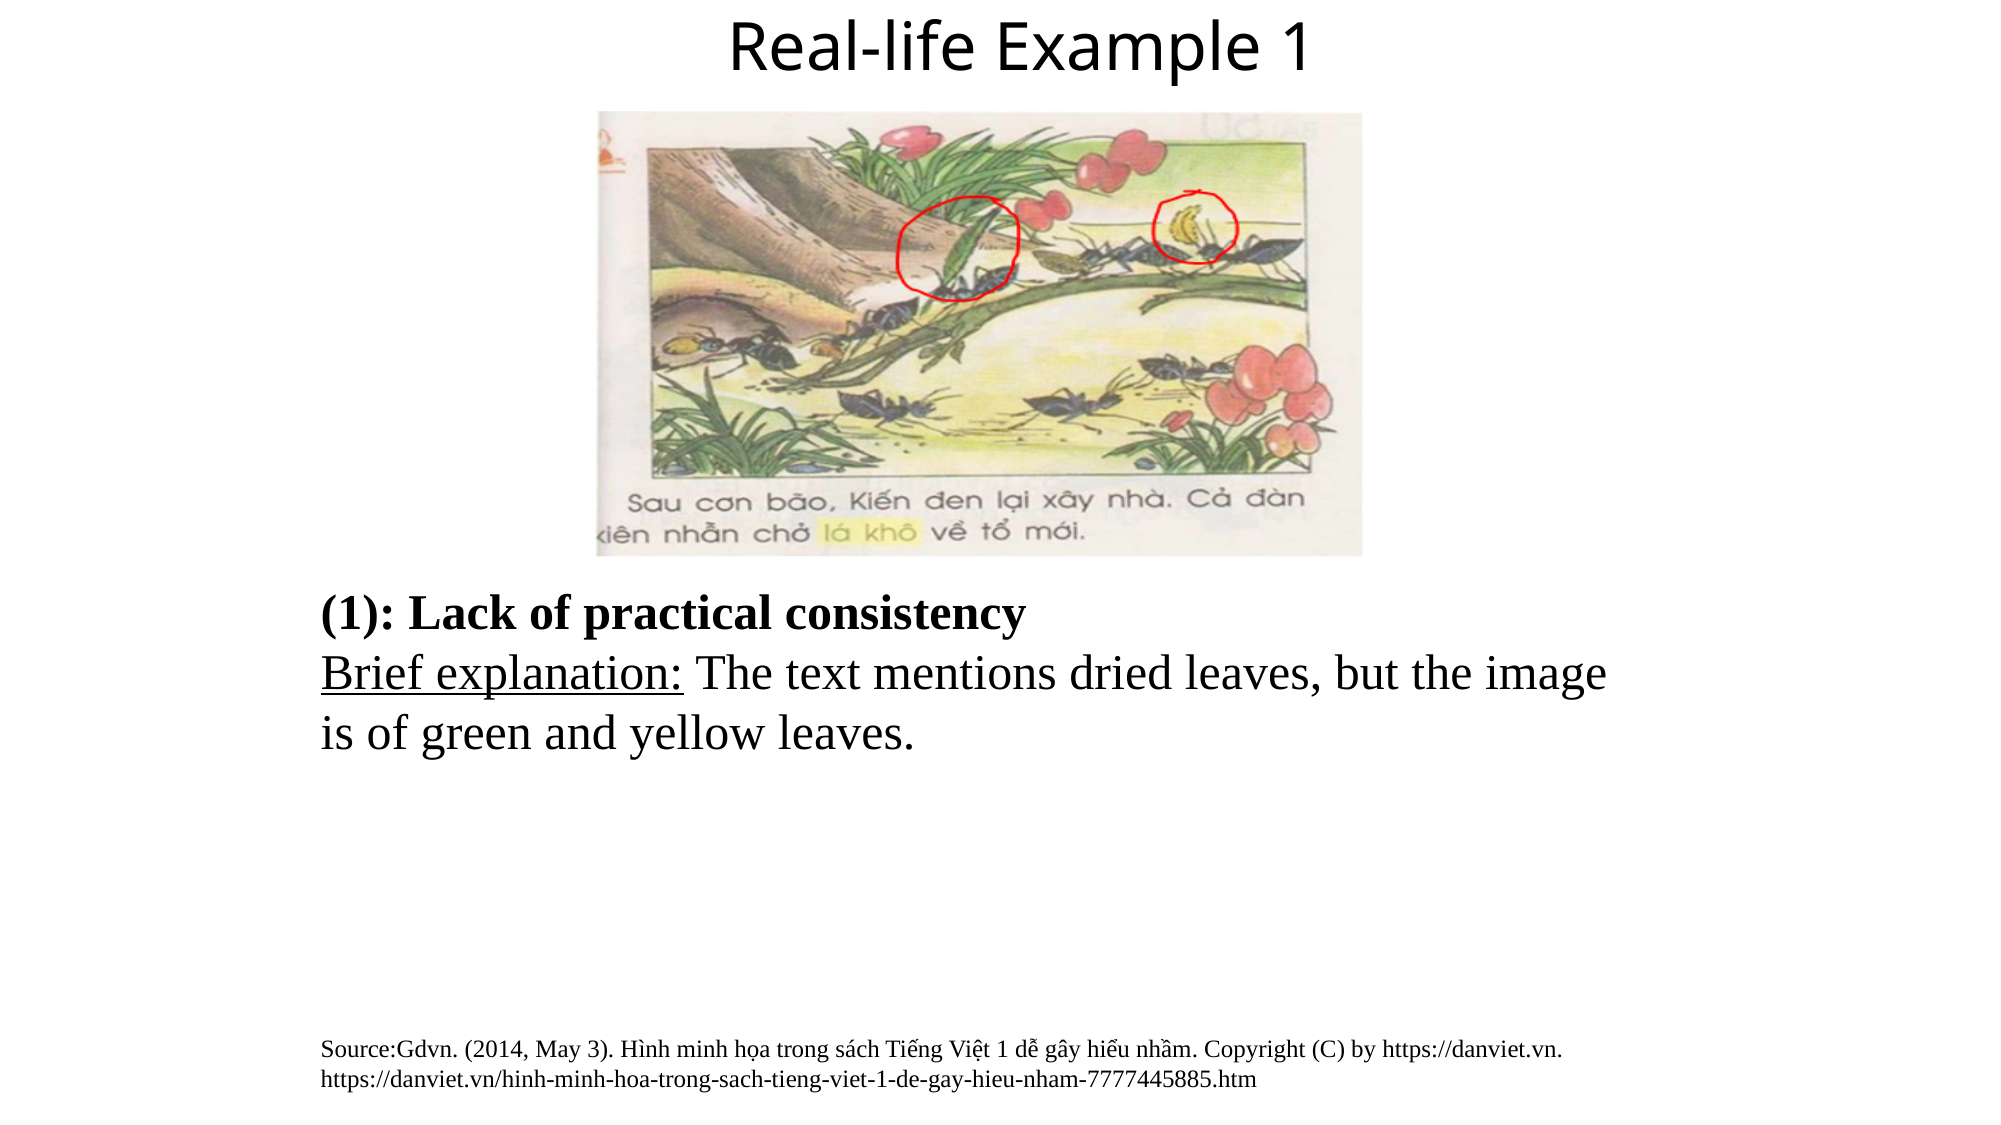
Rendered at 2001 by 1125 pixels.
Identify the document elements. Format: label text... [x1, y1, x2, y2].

text_box Source:Gdvn. (2014, May 3). Hình minh họa trong sách Tiếng Việt 1 dễ gây hiểu nhầm. Copyright (C) by https://danviet.vn. https://danviet.vn/hinh-minh-hoa-trong-sach-tieng-viet-1-de-gay-hieu-nham-7777445885.htm [305, 1024, 1656, 1125]
picture [554, 87, 1446, 573]
text_box (1): Lack of practical consistency Brief explanation: The text mentions dried leaves, but the image is of green and yellow leaves. [305, 572, 1656, 913]
title Real-life Example 1 [348, 0, 1698, 88]
